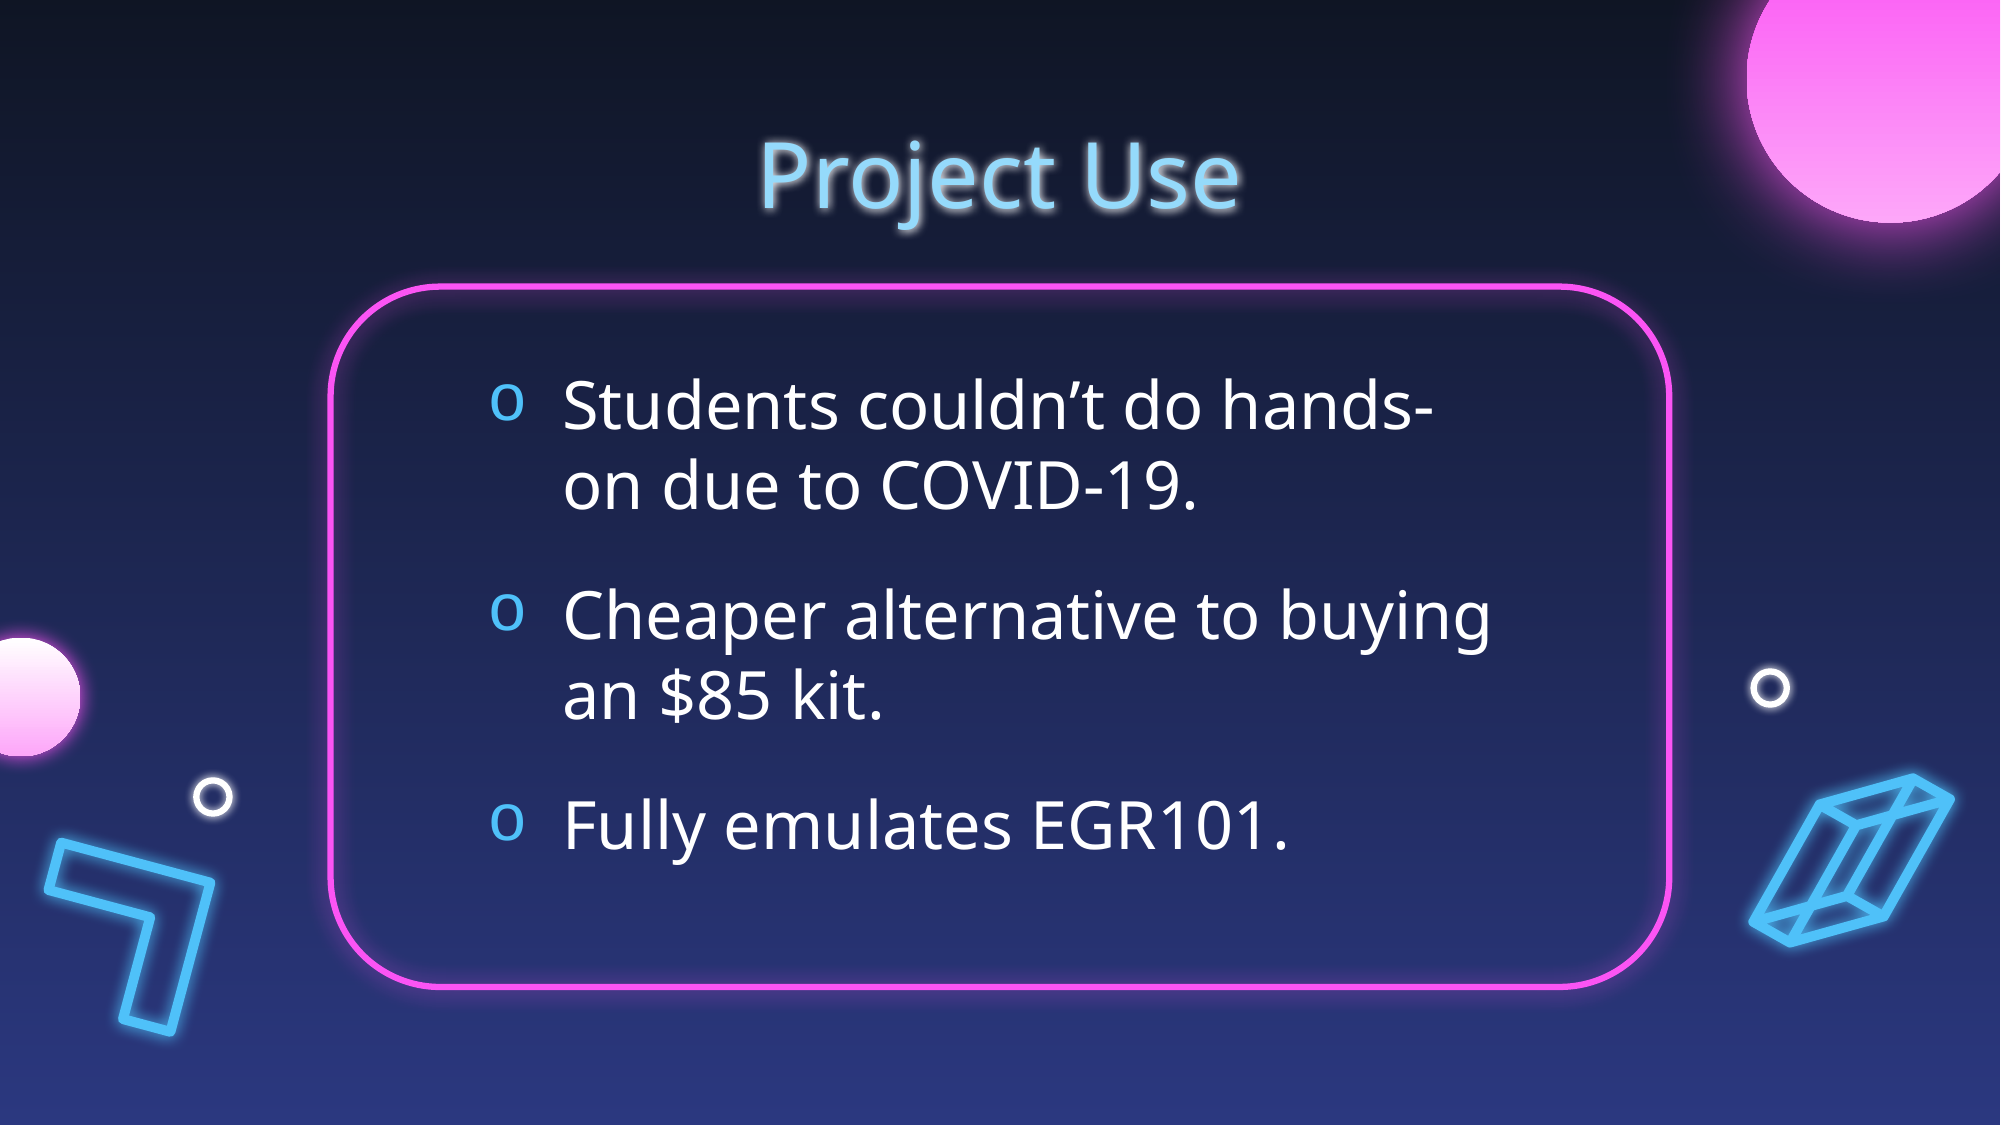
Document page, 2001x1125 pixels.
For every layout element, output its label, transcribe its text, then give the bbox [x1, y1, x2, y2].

text_box [330, 286, 1670, 987]
text_box Students couldn’t do hands-on due to COVID-19. Cheaper alternative to buying an $85 kit. Fully emulates EGR101. [472, 347, 1528, 936]
text_box Project Use [564, 97, 1435, 223]
